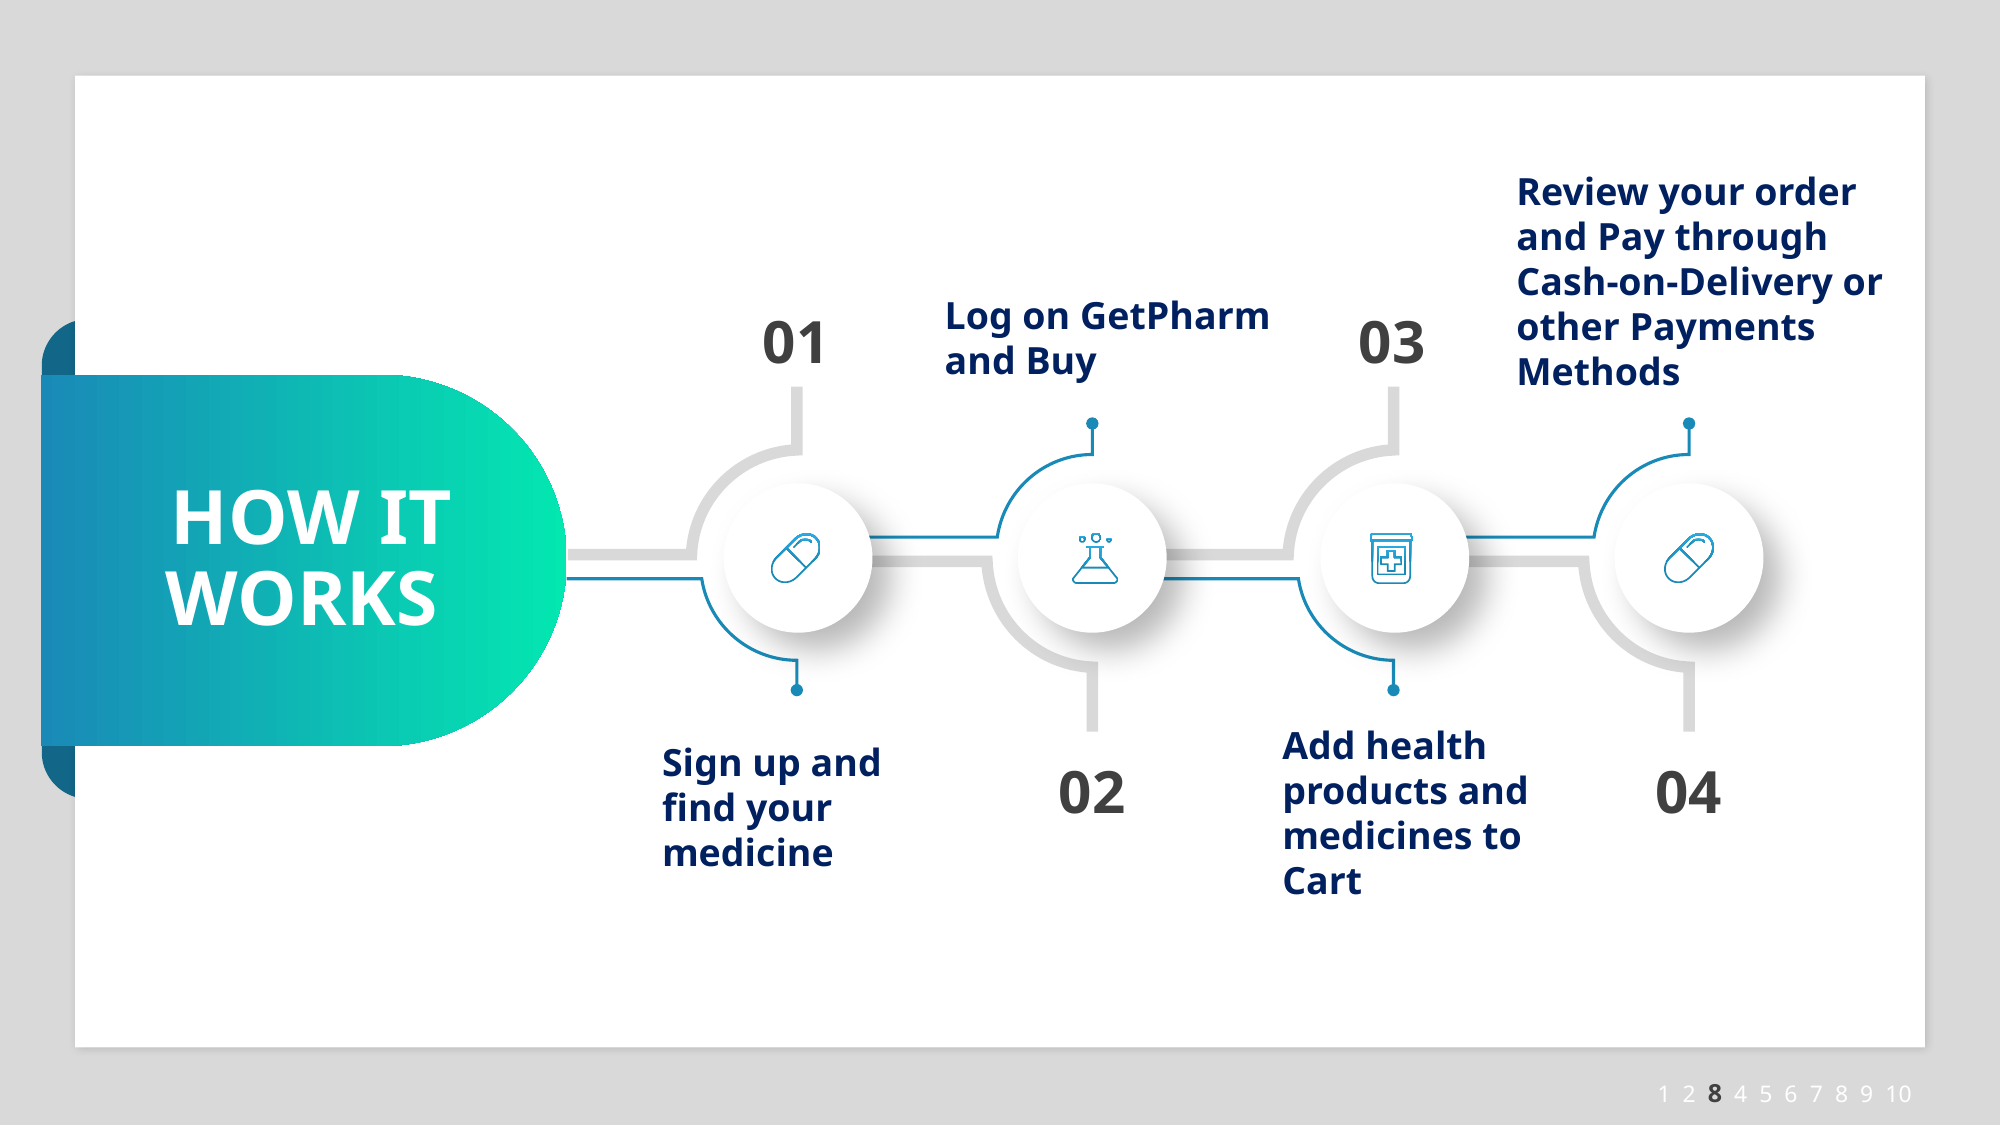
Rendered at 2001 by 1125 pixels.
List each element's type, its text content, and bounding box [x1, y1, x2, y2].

text_box [1193, 386, 1394, 555]
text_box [1320, 483, 1470, 633]
text_box [40, 748, 73, 798]
text_box Log on GetPharm and Buy [929, 284, 1294, 390]
text_box Add health products and medicines to Cart [1267, 714, 1615, 910]
text_box [0, 0, 2000, 1125]
text_box 02 [1044, 747, 1141, 833]
text_box Review your order and Pay through Cash-on-Delivery or other Payments Methods [1501, 160, 1910, 401]
text_box [892, 417, 1099, 538]
text_box [40, 320, 73, 373]
text_box 01 [748, 298, 845, 383]
text_box [566, 578, 804, 697]
text_box 1 2 8 4 5 6 7 8 9 10 [1650, 1065, 1919, 1125]
text_box Sign up and find your medicine [647, 731, 973, 882]
text_box [74, 75, 1926, 1048]
text_box [40, 373, 568, 748]
text_box [567, 386, 797, 555]
text_box [1505, 561, 1690, 732]
text_box [1489, 417, 1696, 538]
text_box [723, 483, 873, 633]
text_box 04 [1640, 747, 1738, 833]
text_box [908, 561, 1093, 732]
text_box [1017, 483, 1167, 633]
text_box HOW IT WORKS [109, 437, 494, 684]
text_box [1614, 483, 1764, 633]
text_box [1201, 578, 1400, 697]
text_box 03 [1344, 298, 1441, 383]
